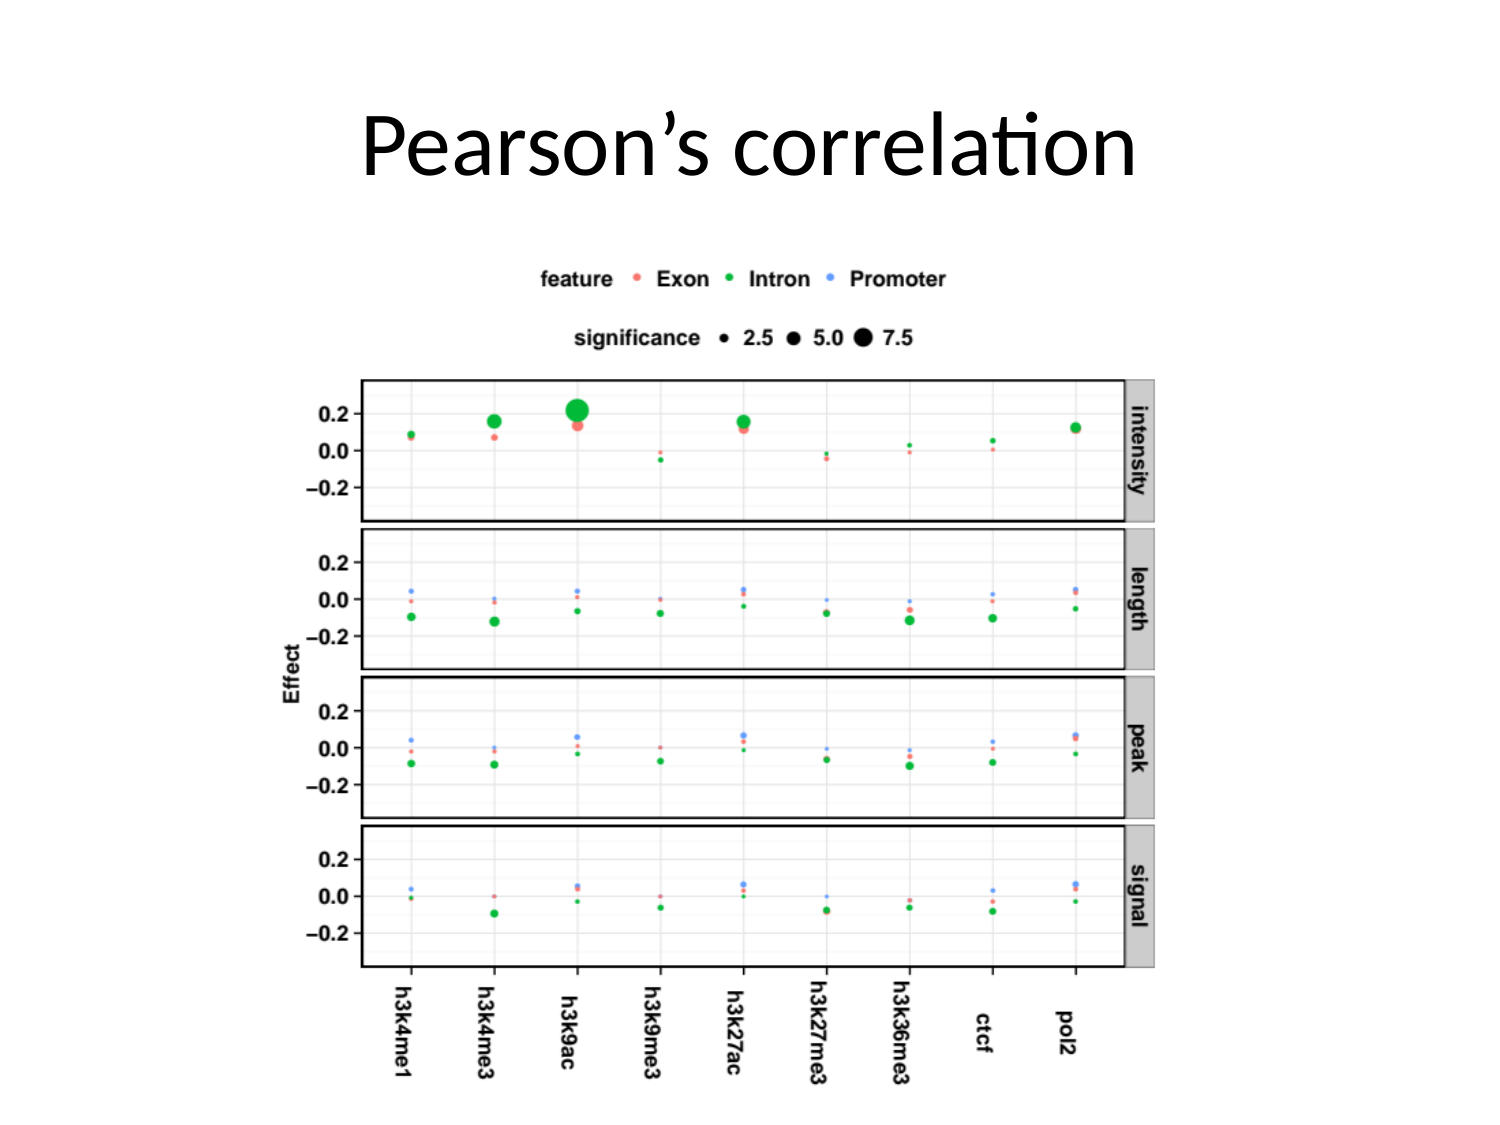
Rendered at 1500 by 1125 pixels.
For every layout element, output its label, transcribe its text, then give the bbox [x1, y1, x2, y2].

picture [263, 210, 1179, 1125]
title Pearson’s correlation [75, 45, 1425, 233]
